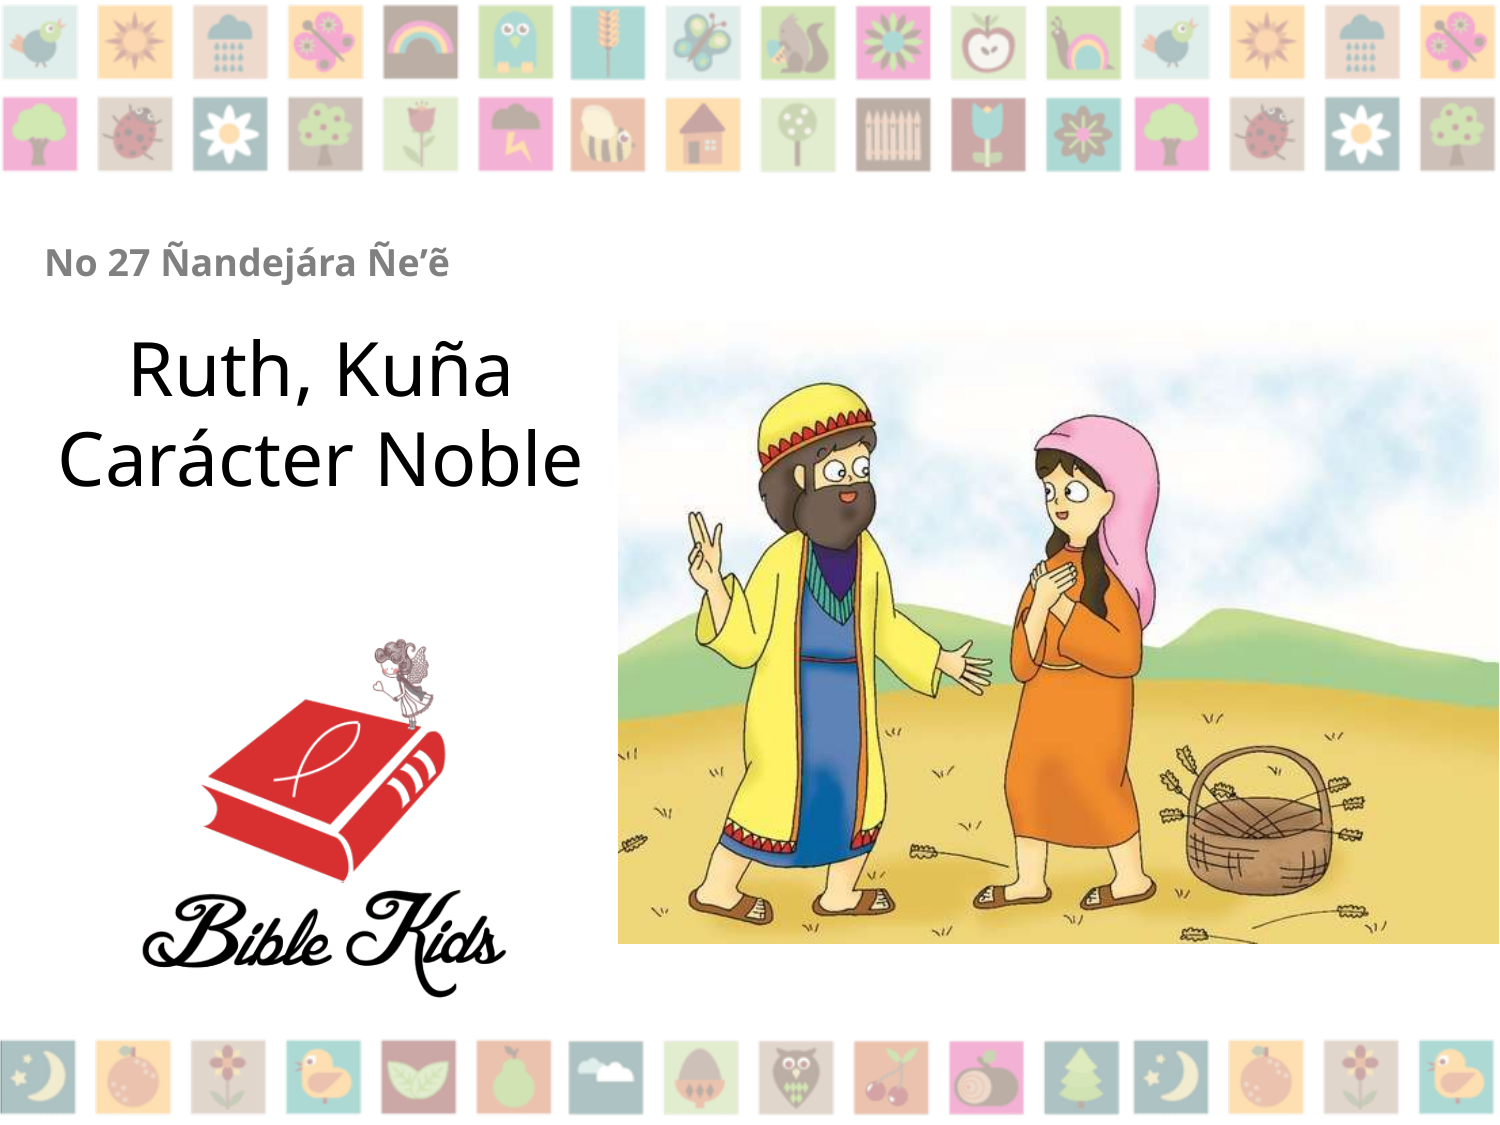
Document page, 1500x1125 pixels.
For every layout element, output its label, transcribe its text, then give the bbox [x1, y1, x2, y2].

picture [618, 321, 1500, 945]
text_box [0, 1028, 1500, 1118]
text_box Ruth, Kuña Carácter Noble [0, 314, 644, 510]
text_box No 27 Ñandejára Ñeʼẽ [29, 231, 543, 292]
picture [117, 600, 544, 1027]
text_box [0, 3, 1500, 181]
